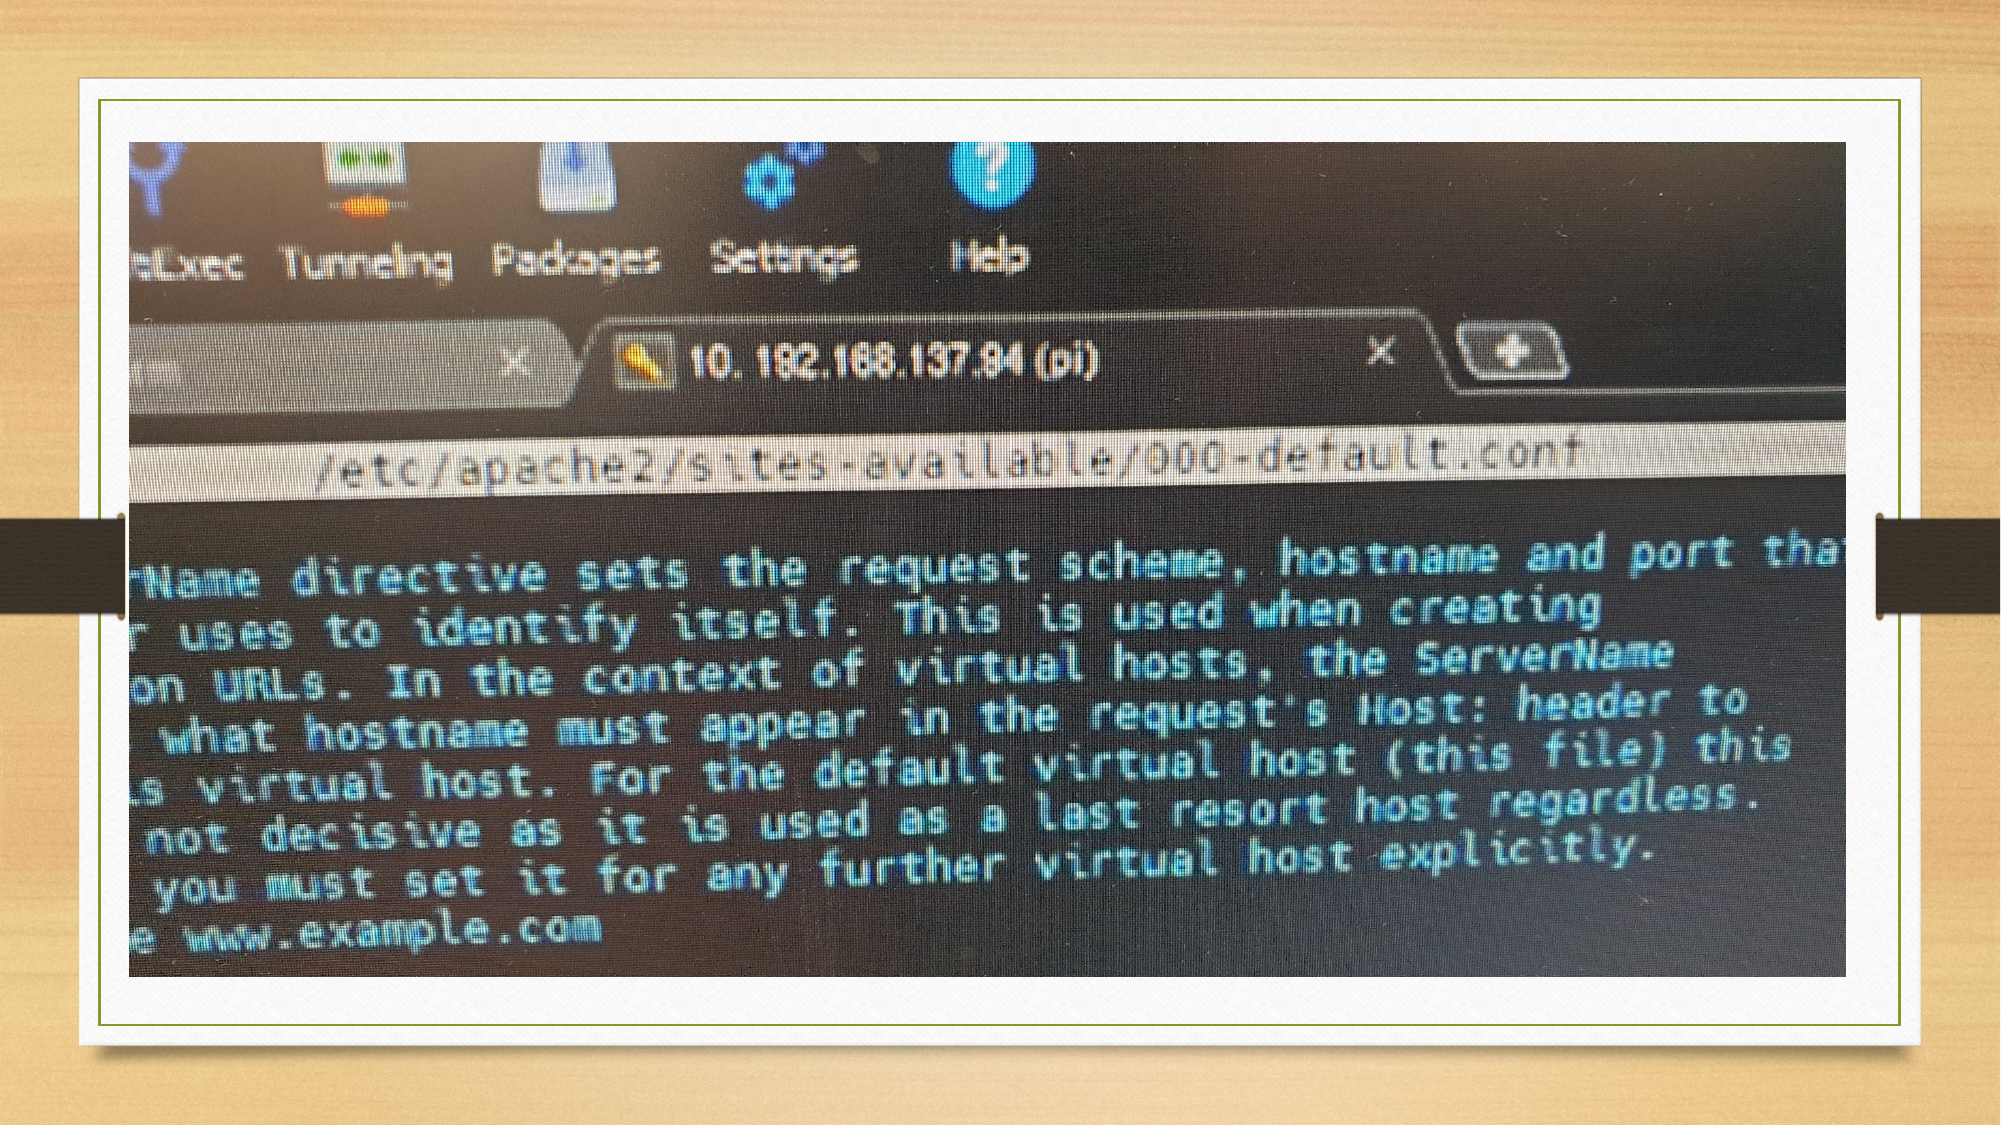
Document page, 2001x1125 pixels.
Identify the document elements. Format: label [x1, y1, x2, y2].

list [129, 142, 1846, 977]
picture [0, 0, 2001, 1125]
